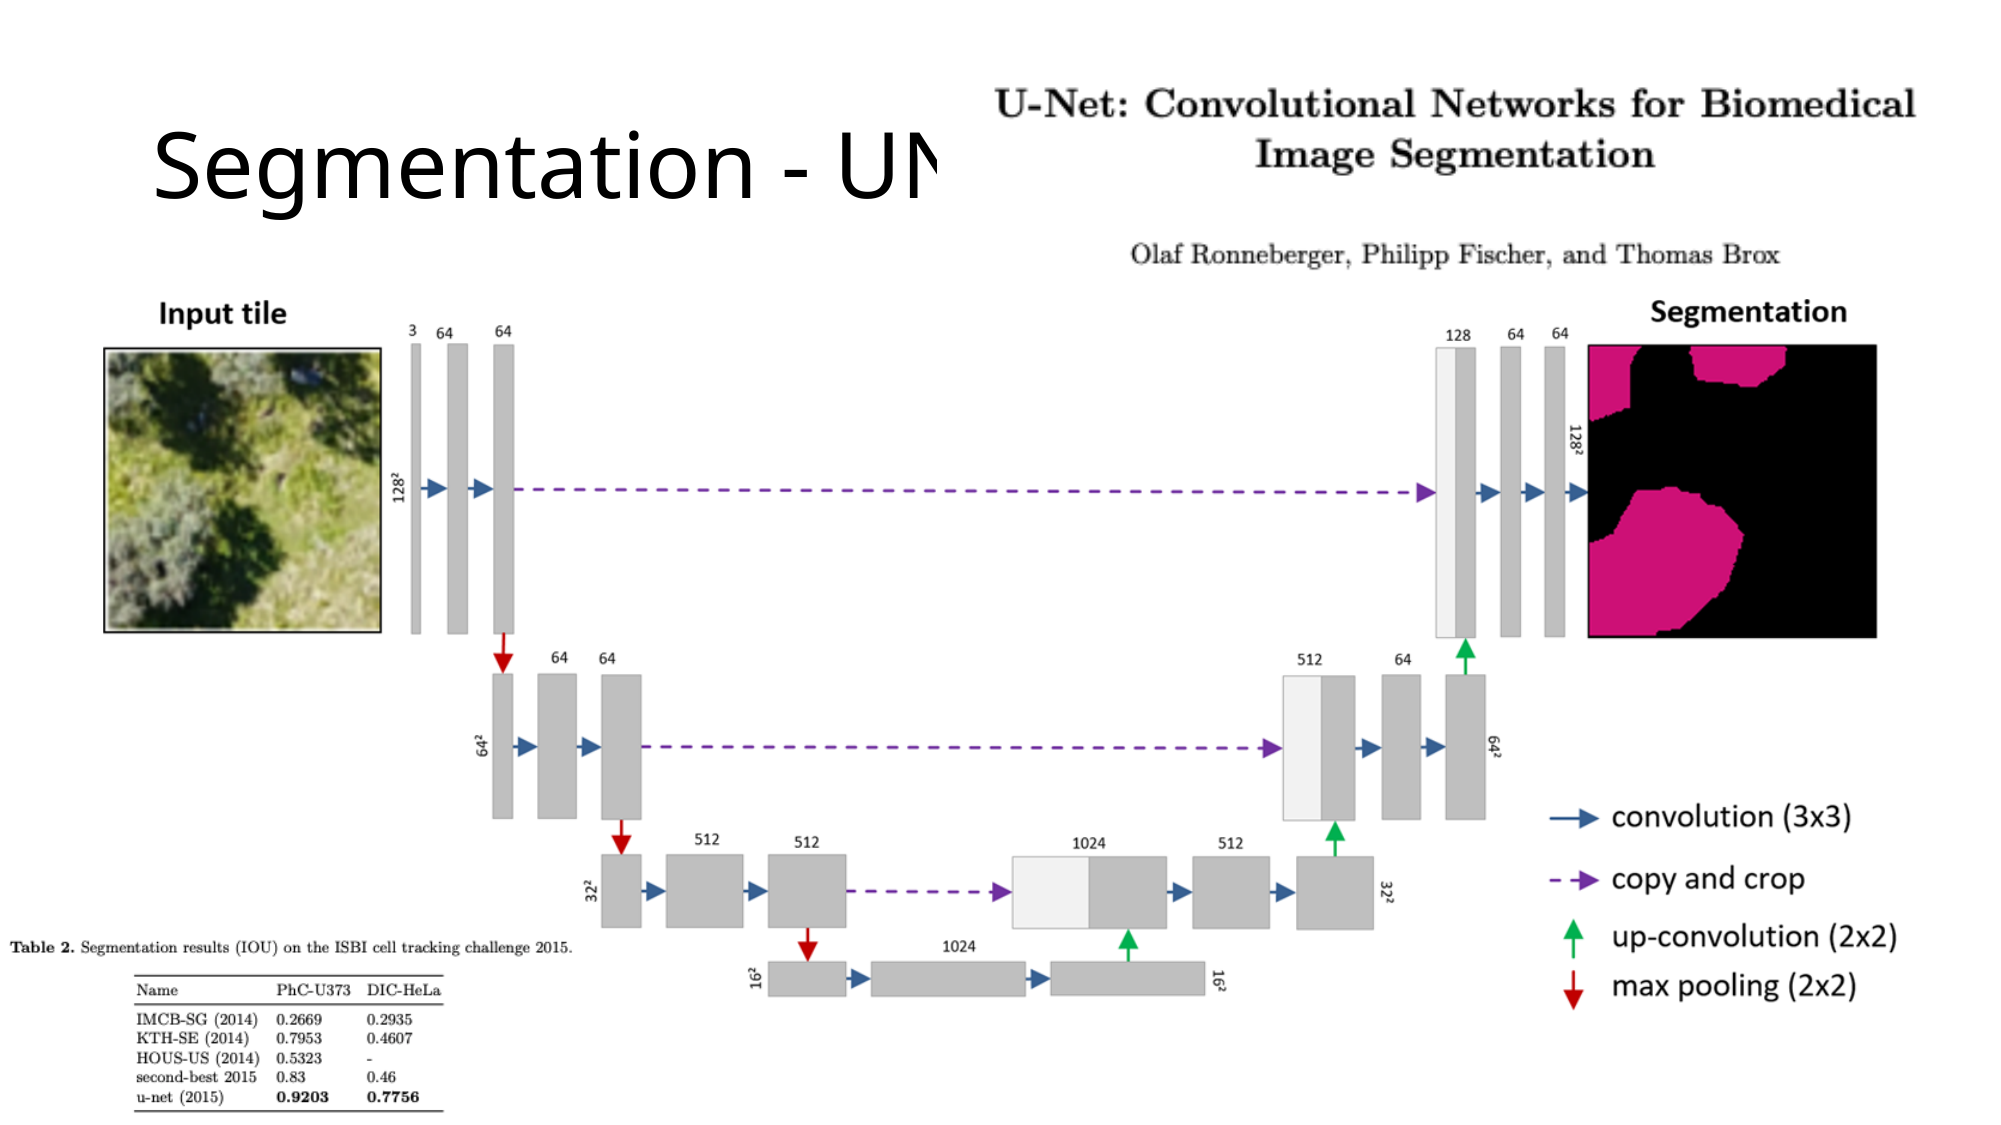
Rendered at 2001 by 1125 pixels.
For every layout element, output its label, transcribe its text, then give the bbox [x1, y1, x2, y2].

title Segmentation - UNet [137, 59, 937, 278]
picture [0, 299, 1897, 1125]
picture [937, 40, 2000, 289]
